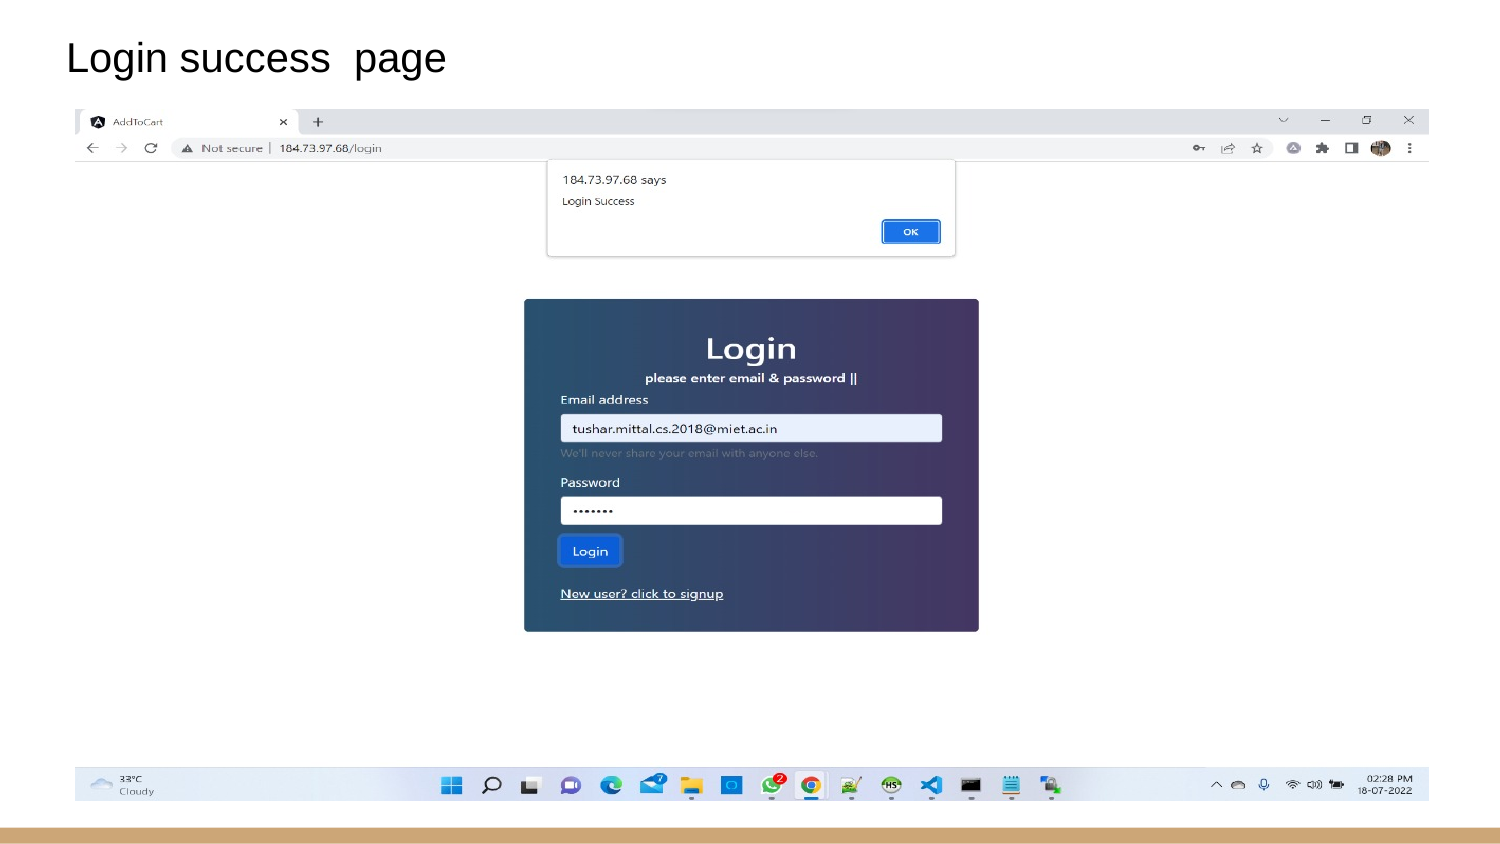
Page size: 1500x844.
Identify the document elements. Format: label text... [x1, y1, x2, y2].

title Login success page [51, 0, 1449, 96]
picture [74, 108, 1429, 801]
